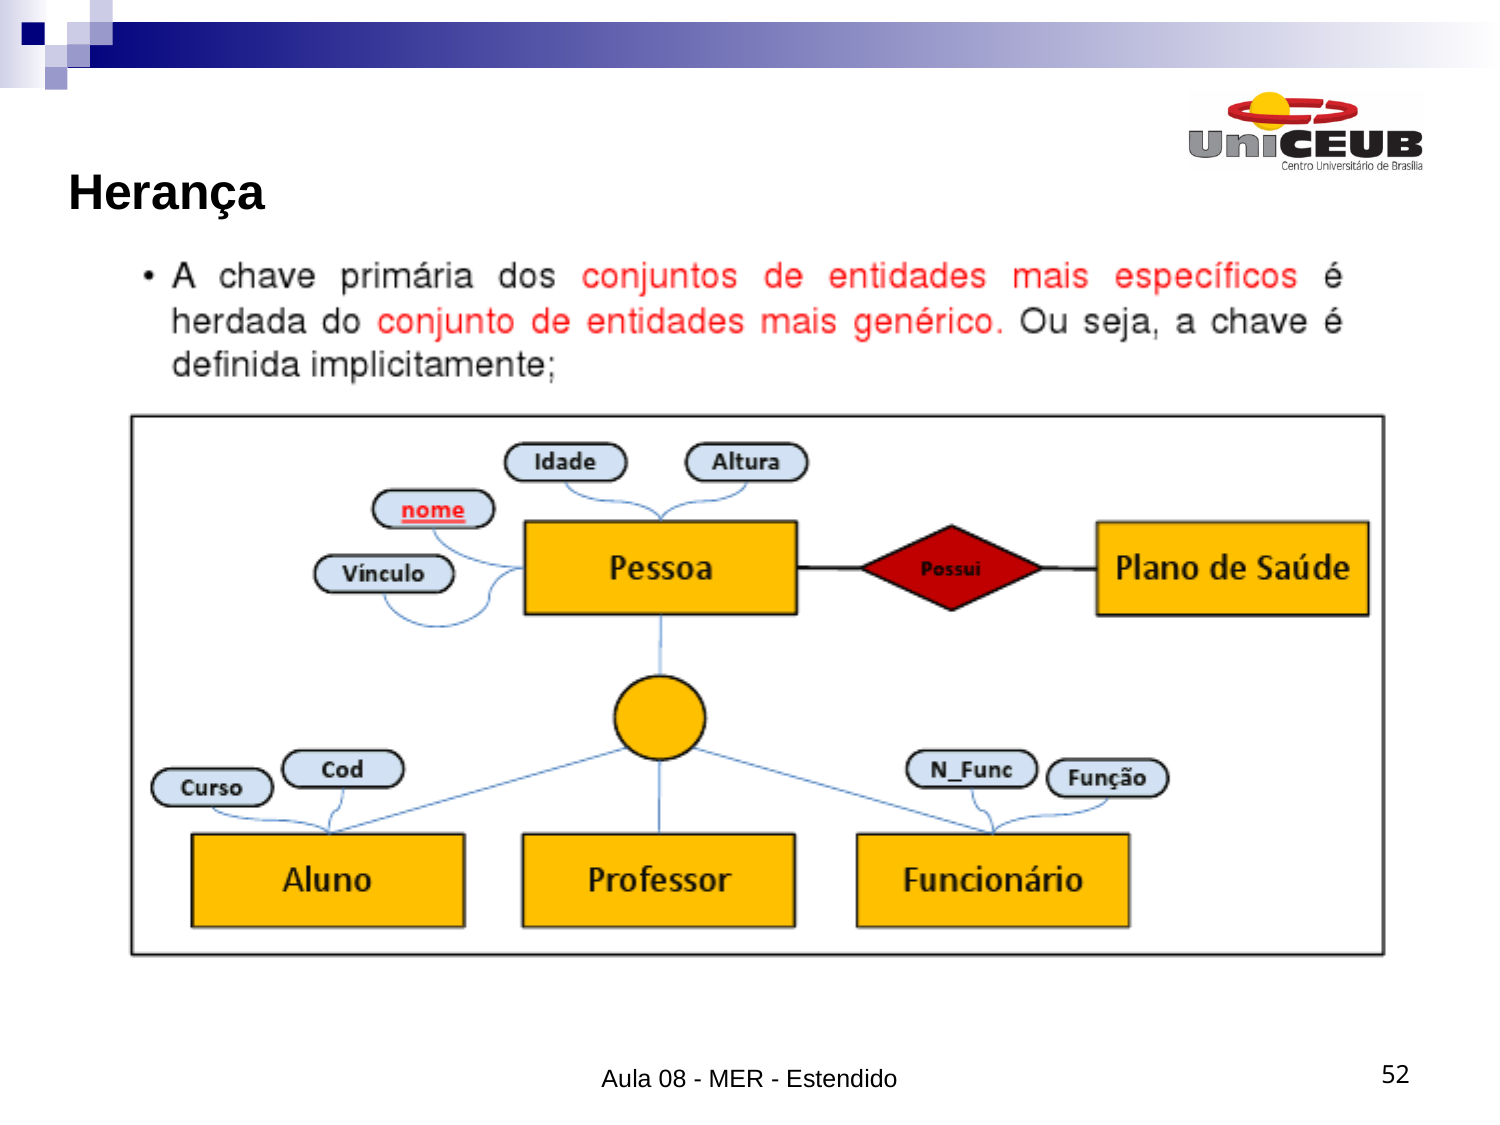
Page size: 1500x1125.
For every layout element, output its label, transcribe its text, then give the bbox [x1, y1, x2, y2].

slide_number ‹#› [1074, 1025, 1425, 1100]
picture [123, 408, 1394, 965]
title Herança [53, 130, 418, 249]
picture [123, 243, 1365, 404]
footer Aula 08 - MER - Estendido [512, 1025, 988, 1100]
picture [1186, 89, 1424, 172]
